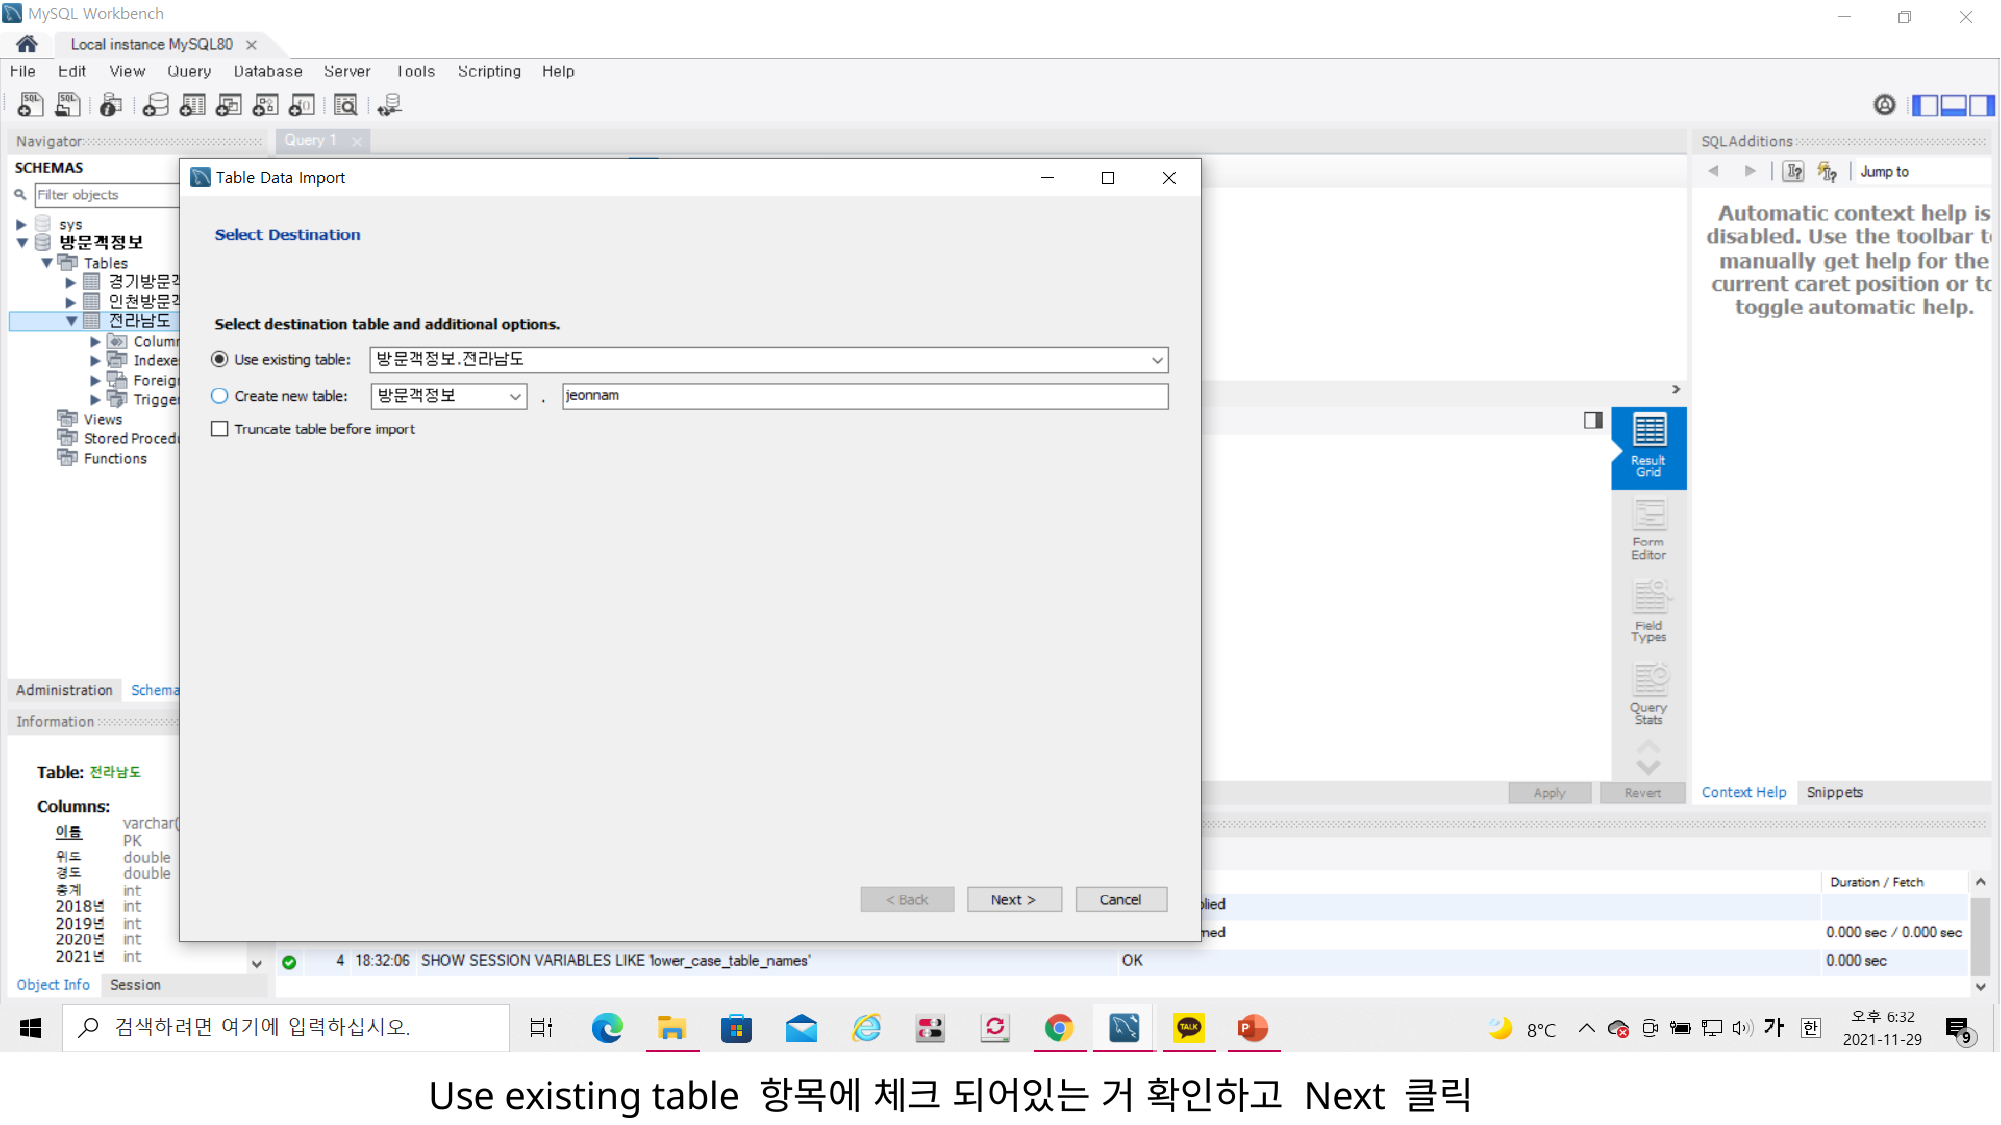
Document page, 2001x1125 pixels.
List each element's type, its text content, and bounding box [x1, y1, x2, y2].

text_box Use existing table 항목에 체크 되어있는 거 확인하고 Next 클릭 [413, 1064, 1669, 1125]
picture [0, 0, 2000, 1052]
